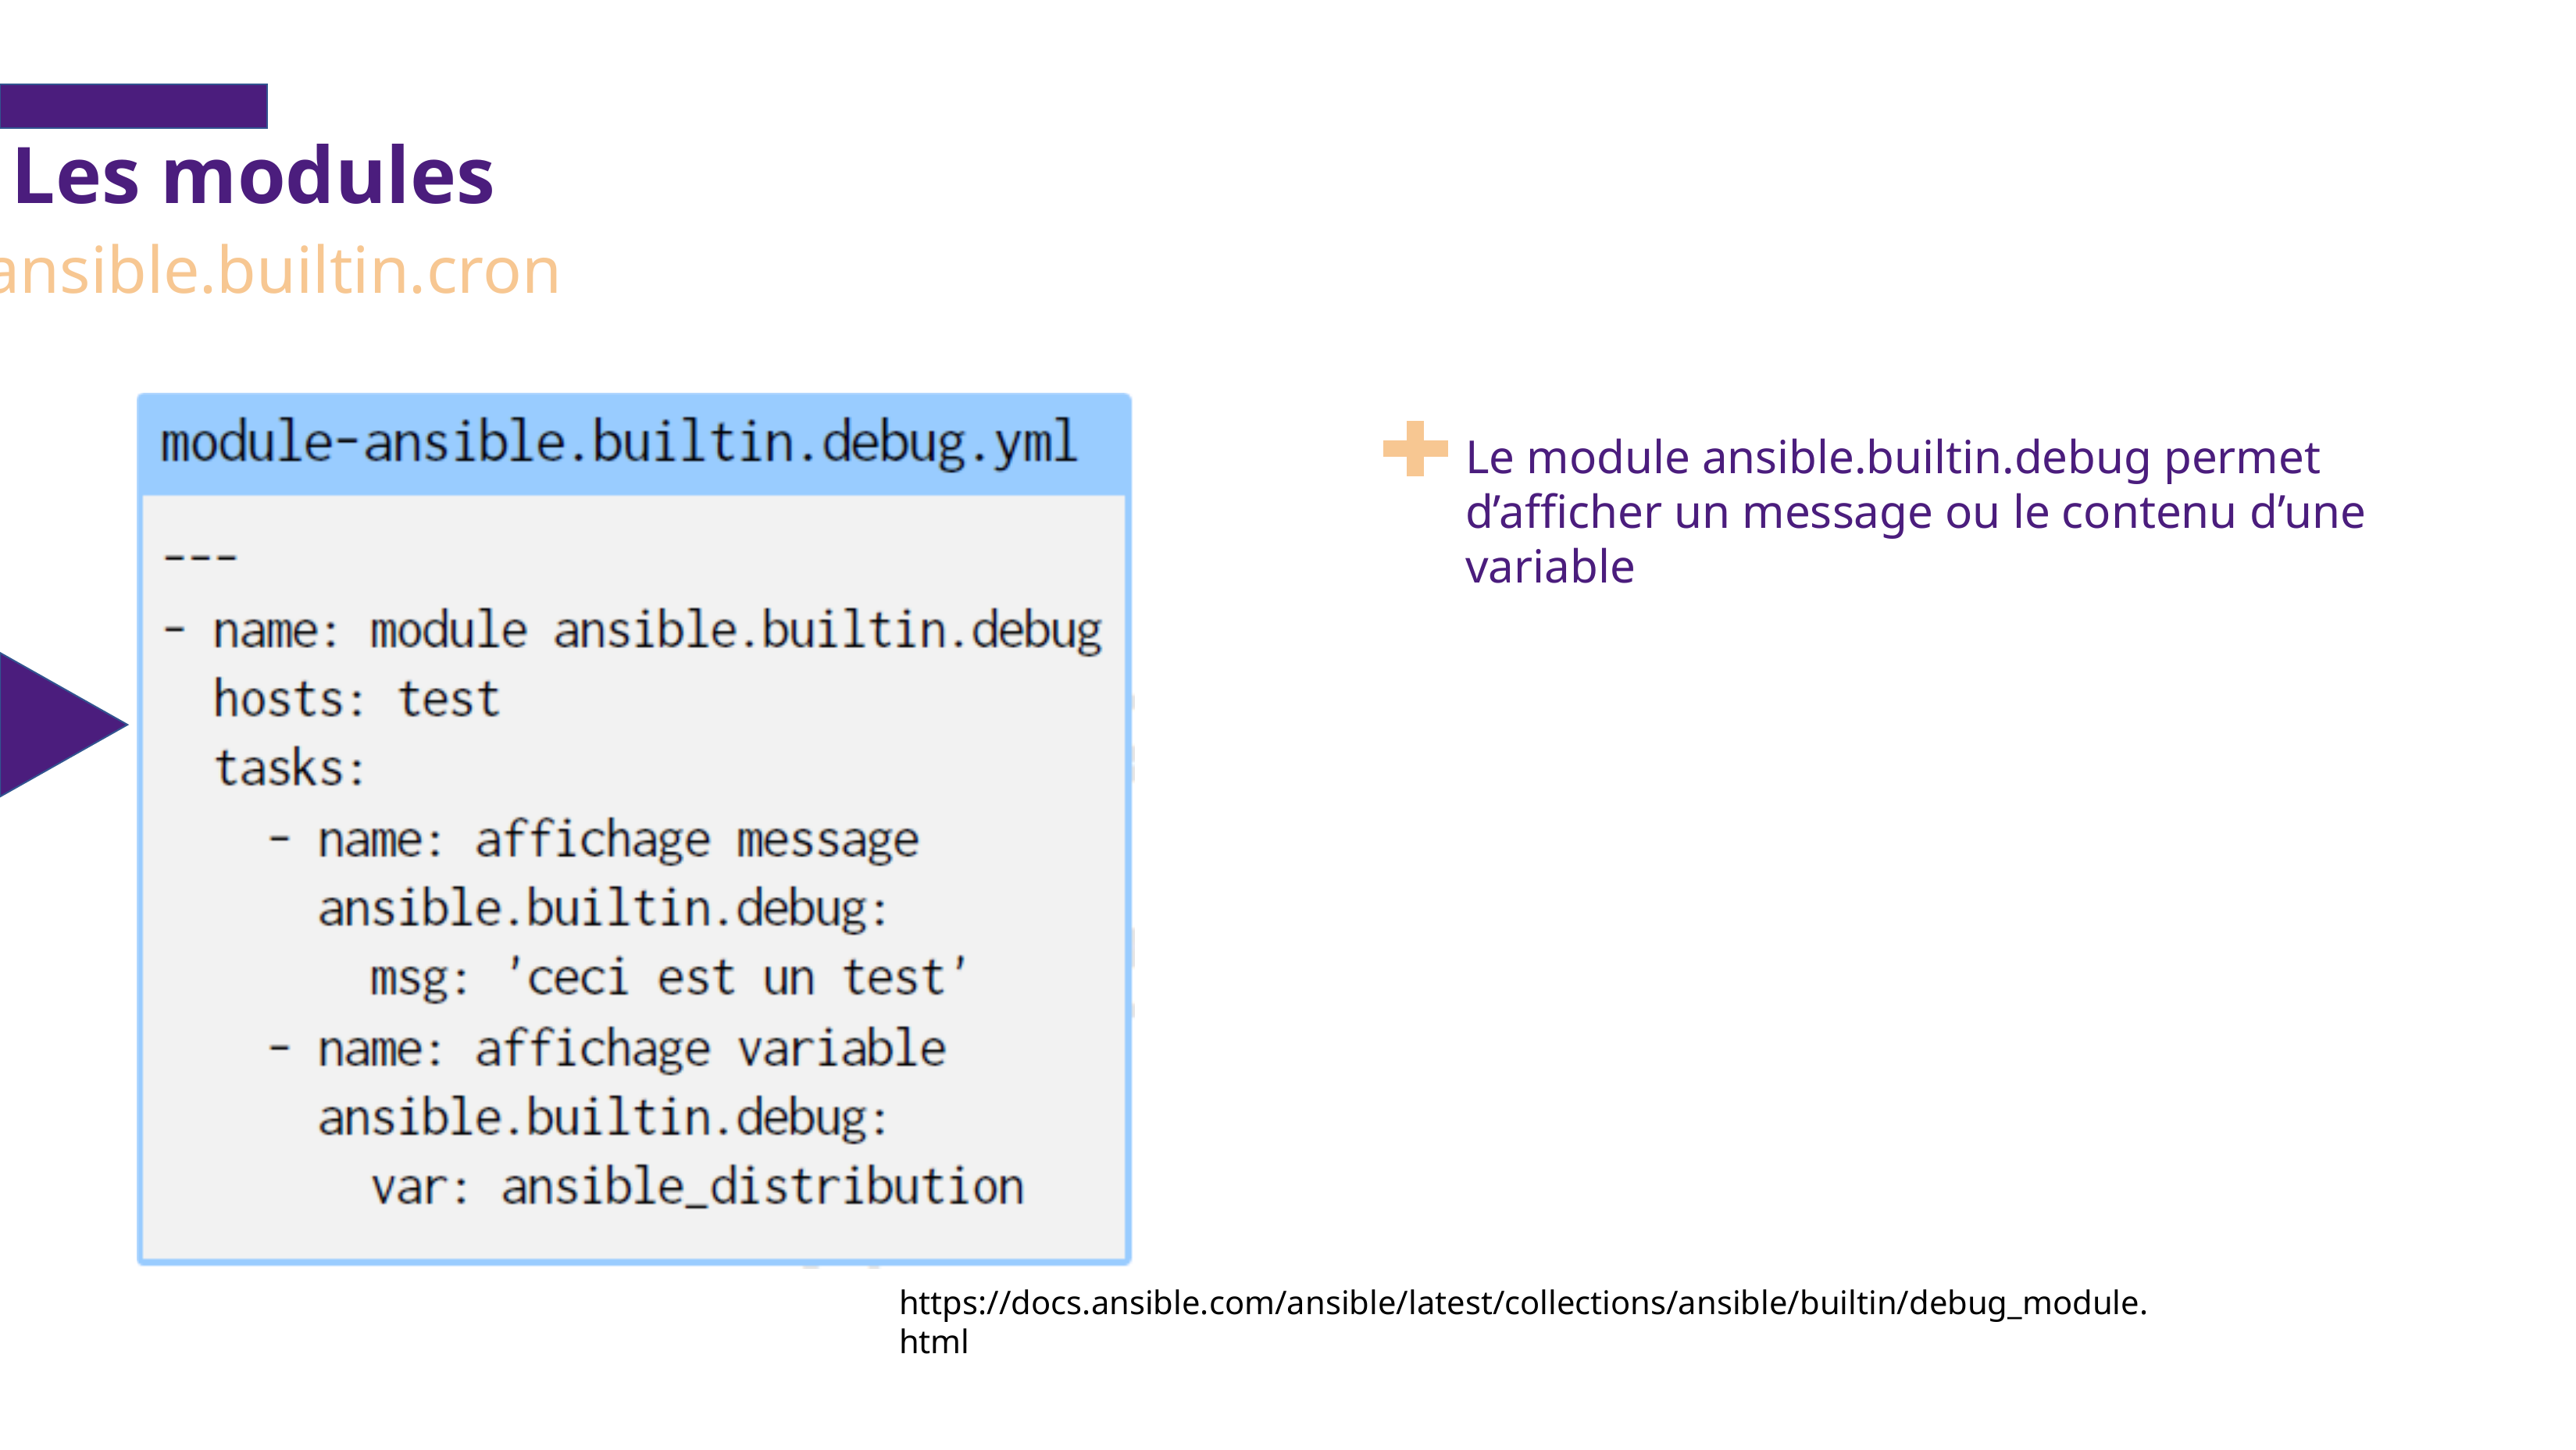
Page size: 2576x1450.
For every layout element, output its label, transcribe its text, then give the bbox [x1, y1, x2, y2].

text_box Le module ansible.builtin.debug permet d’afficher un message ou le contenu d’une variable [1454, 422, 2503, 598]
text_box https://docs.ansible.com/ansible/latest/collections/ansible/builtin/debug_module. html [887, 1276, 2194, 1366]
text_box [0, 84, 268, 129]
picture [137, 393, 1135, 1269]
text_box [0, 651, 130, 798]
text_box Les modules [0, 119, 1288, 319]
text_box ansible.builtin.cron [0, 223, 573, 312]
text_box [1381, 419, 1450, 478]
